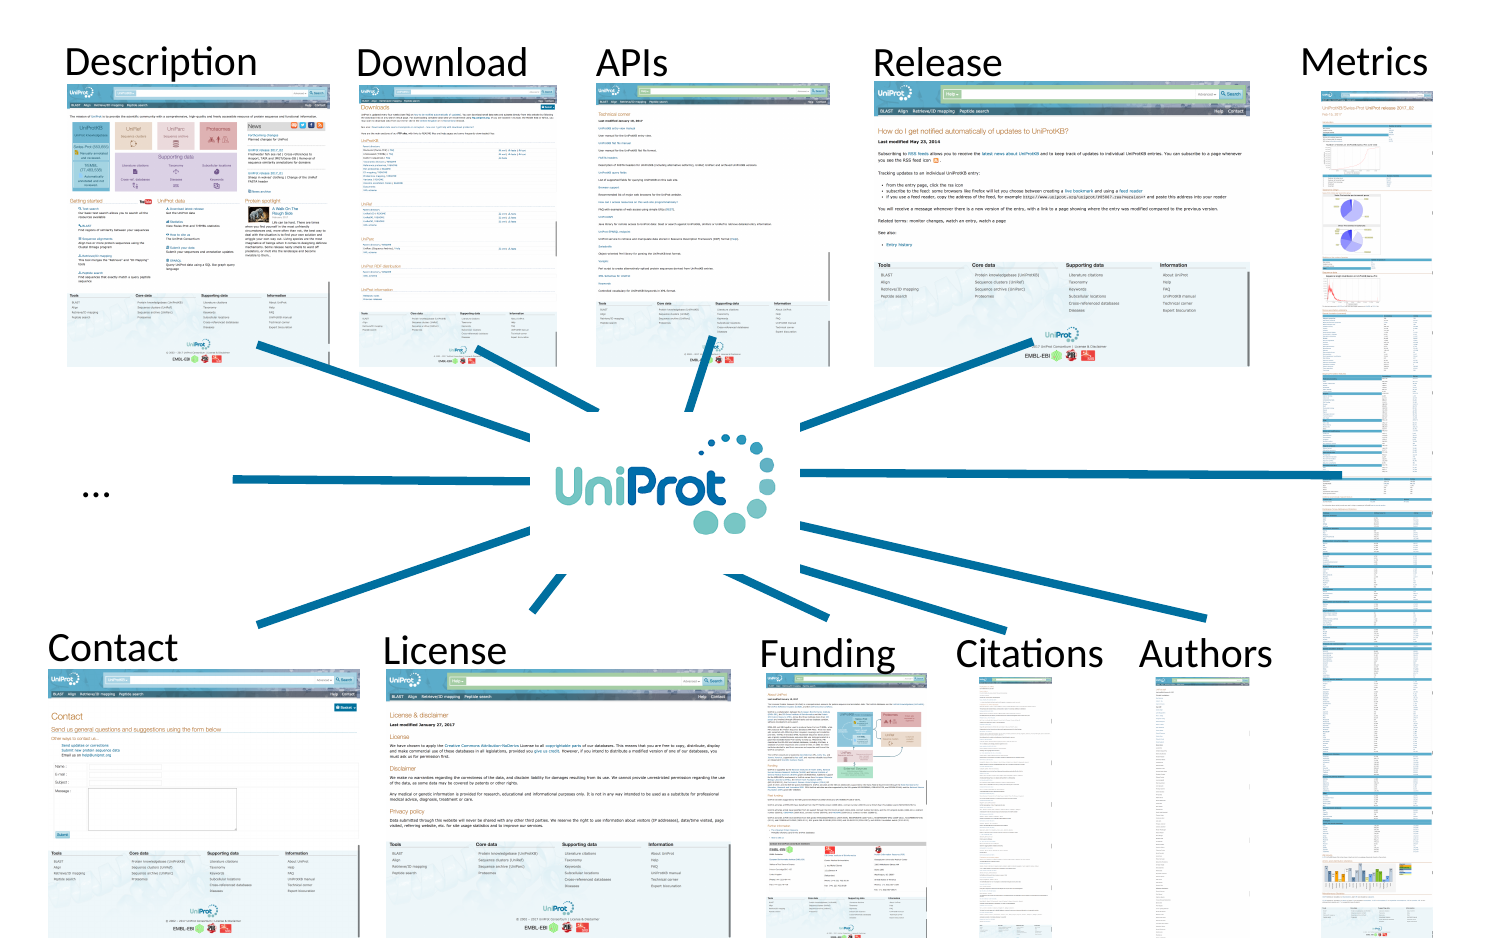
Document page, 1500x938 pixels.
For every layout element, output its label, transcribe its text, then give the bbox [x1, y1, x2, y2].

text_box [256, 522, 553, 626]
text_box Metrics [1285, 25, 1469, 92]
text_box Funding [744, 639, 913, 684]
picture [530, 412, 800, 574]
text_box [684, 336, 714, 411]
picture [48, 669, 361, 938]
picture [386, 669, 731, 938]
picture [359, 85, 557, 344]
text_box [804, 517, 1207, 619]
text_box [693, 555, 829, 619]
picture [596, 83, 830, 367]
text_box Release [857, 27, 1082, 86]
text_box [744, 341, 1034, 449]
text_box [475, 348, 599, 414]
picture [1155, 676, 1250, 938]
text_box APIs [580, 27, 685, 93]
picture [1321, 91, 1433, 938]
text_box Description [49, 26, 306, 93]
picture [766, 673, 928, 938]
text_box Download [341, 27, 575, 86]
text_box Contact [32, 612, 197, 671]
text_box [531, 582, 578, 613]
picture [874, 81, 1250, 367]
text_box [256, 344, 559, 449]
text_box Citations [940, 627, 1122, 684]
picture [67, 84, 331, 367]
text_box License [367, 634, 532, 674]
text_box Authors [1123, 618, 1290, 685]
text_box … [66, 447, 143, 514]
picture [979, 676, 1052, 938]
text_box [744, 551, 1007, 632]
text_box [804, 472, 1343, 476]
